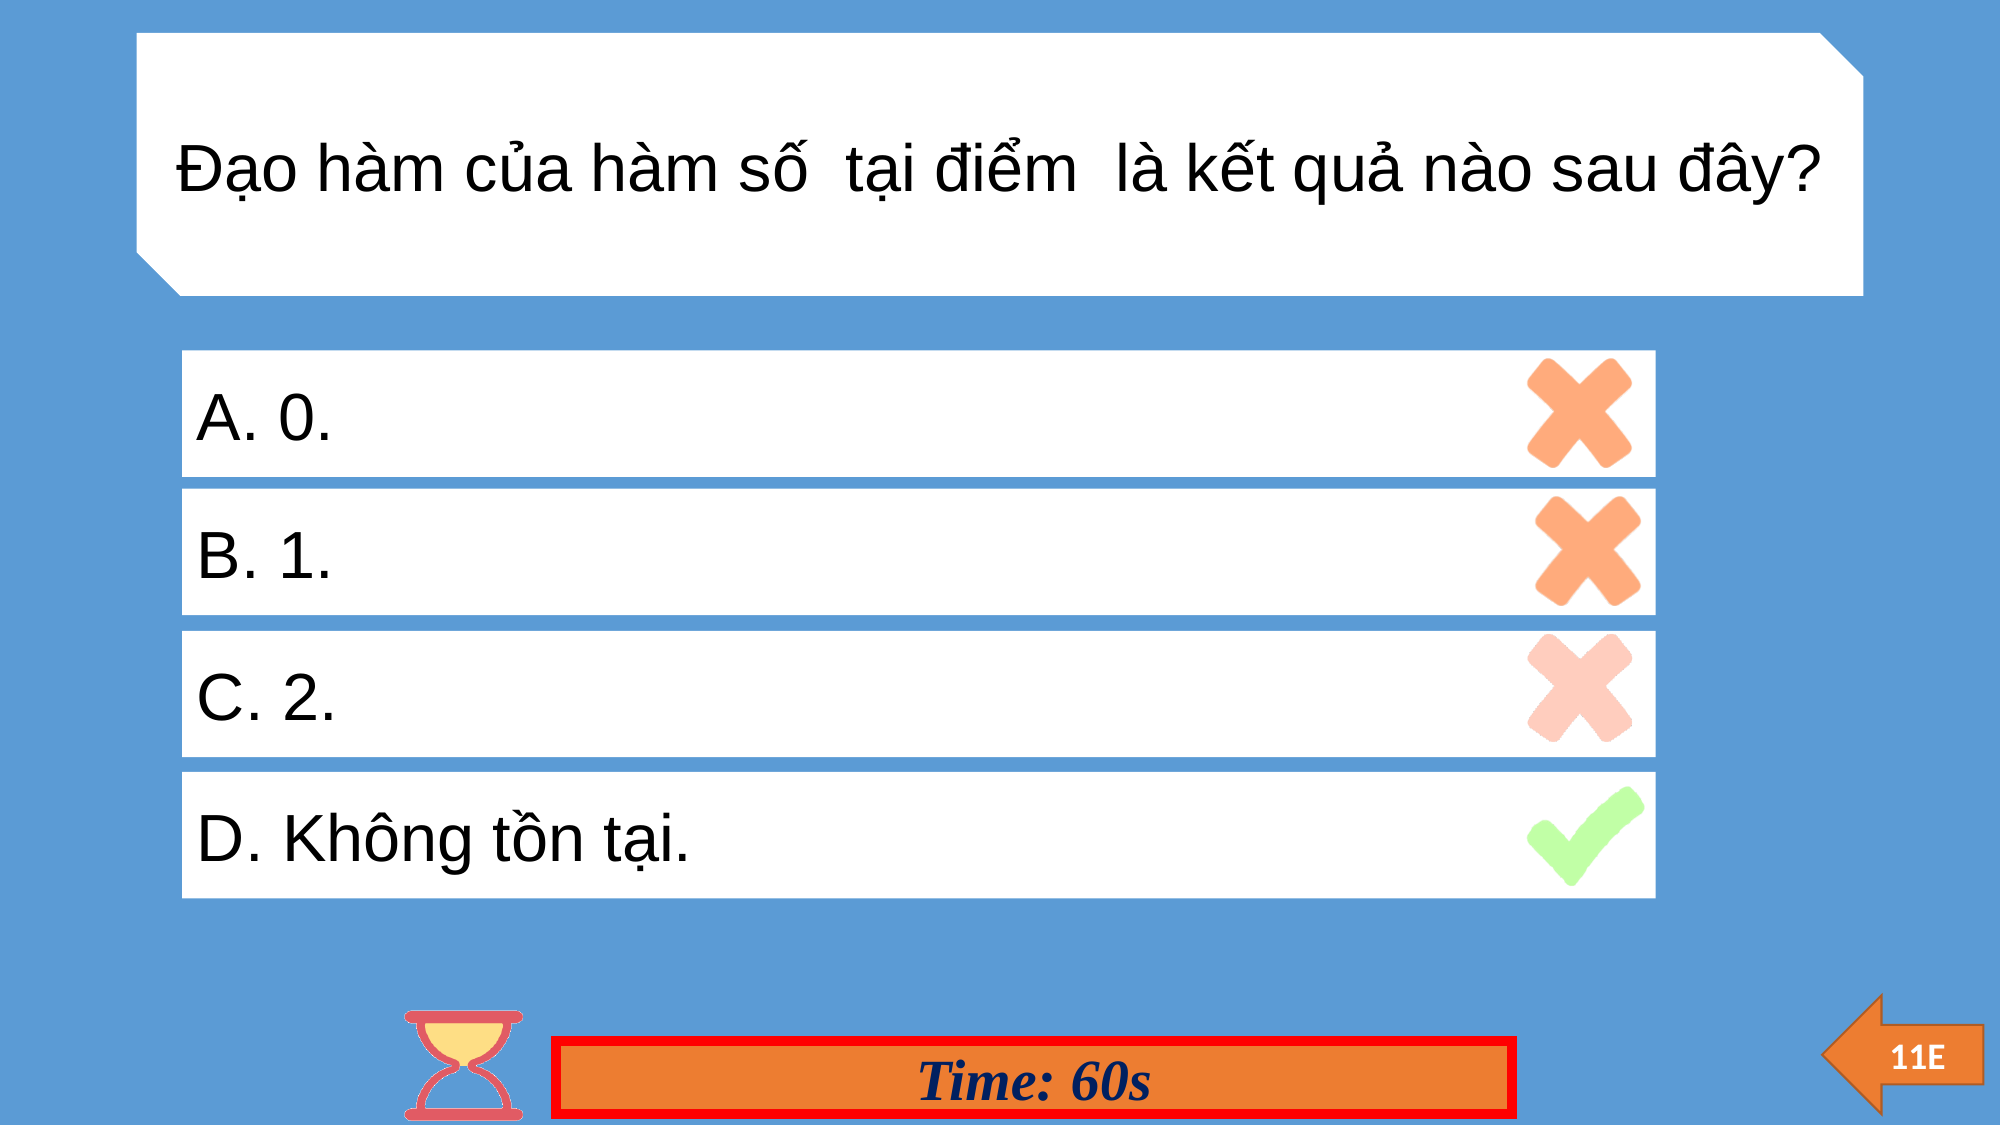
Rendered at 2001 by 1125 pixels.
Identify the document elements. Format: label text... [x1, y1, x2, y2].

picture [1520, 493, 1653, 610]
text_box B. 1. [181, 488, 1657, 616]
text_box A. 0. [181, 349, 1657, 478]
picture [1512, 630, 1645, 747]
picture [371, 990, 556, 1125]
text_box C. 2. [181, 630, 1657, 758]
picture [1520, 782, 1653, 888]
text_box D. Không tồn tại. [181, 771, 1657, 899]
picture [1512, 355, 1645, 472]
text_box 11E [1820, 992, 1985, 1117]
text_box Time: 60s [556, 1040, 1513, 1115]
